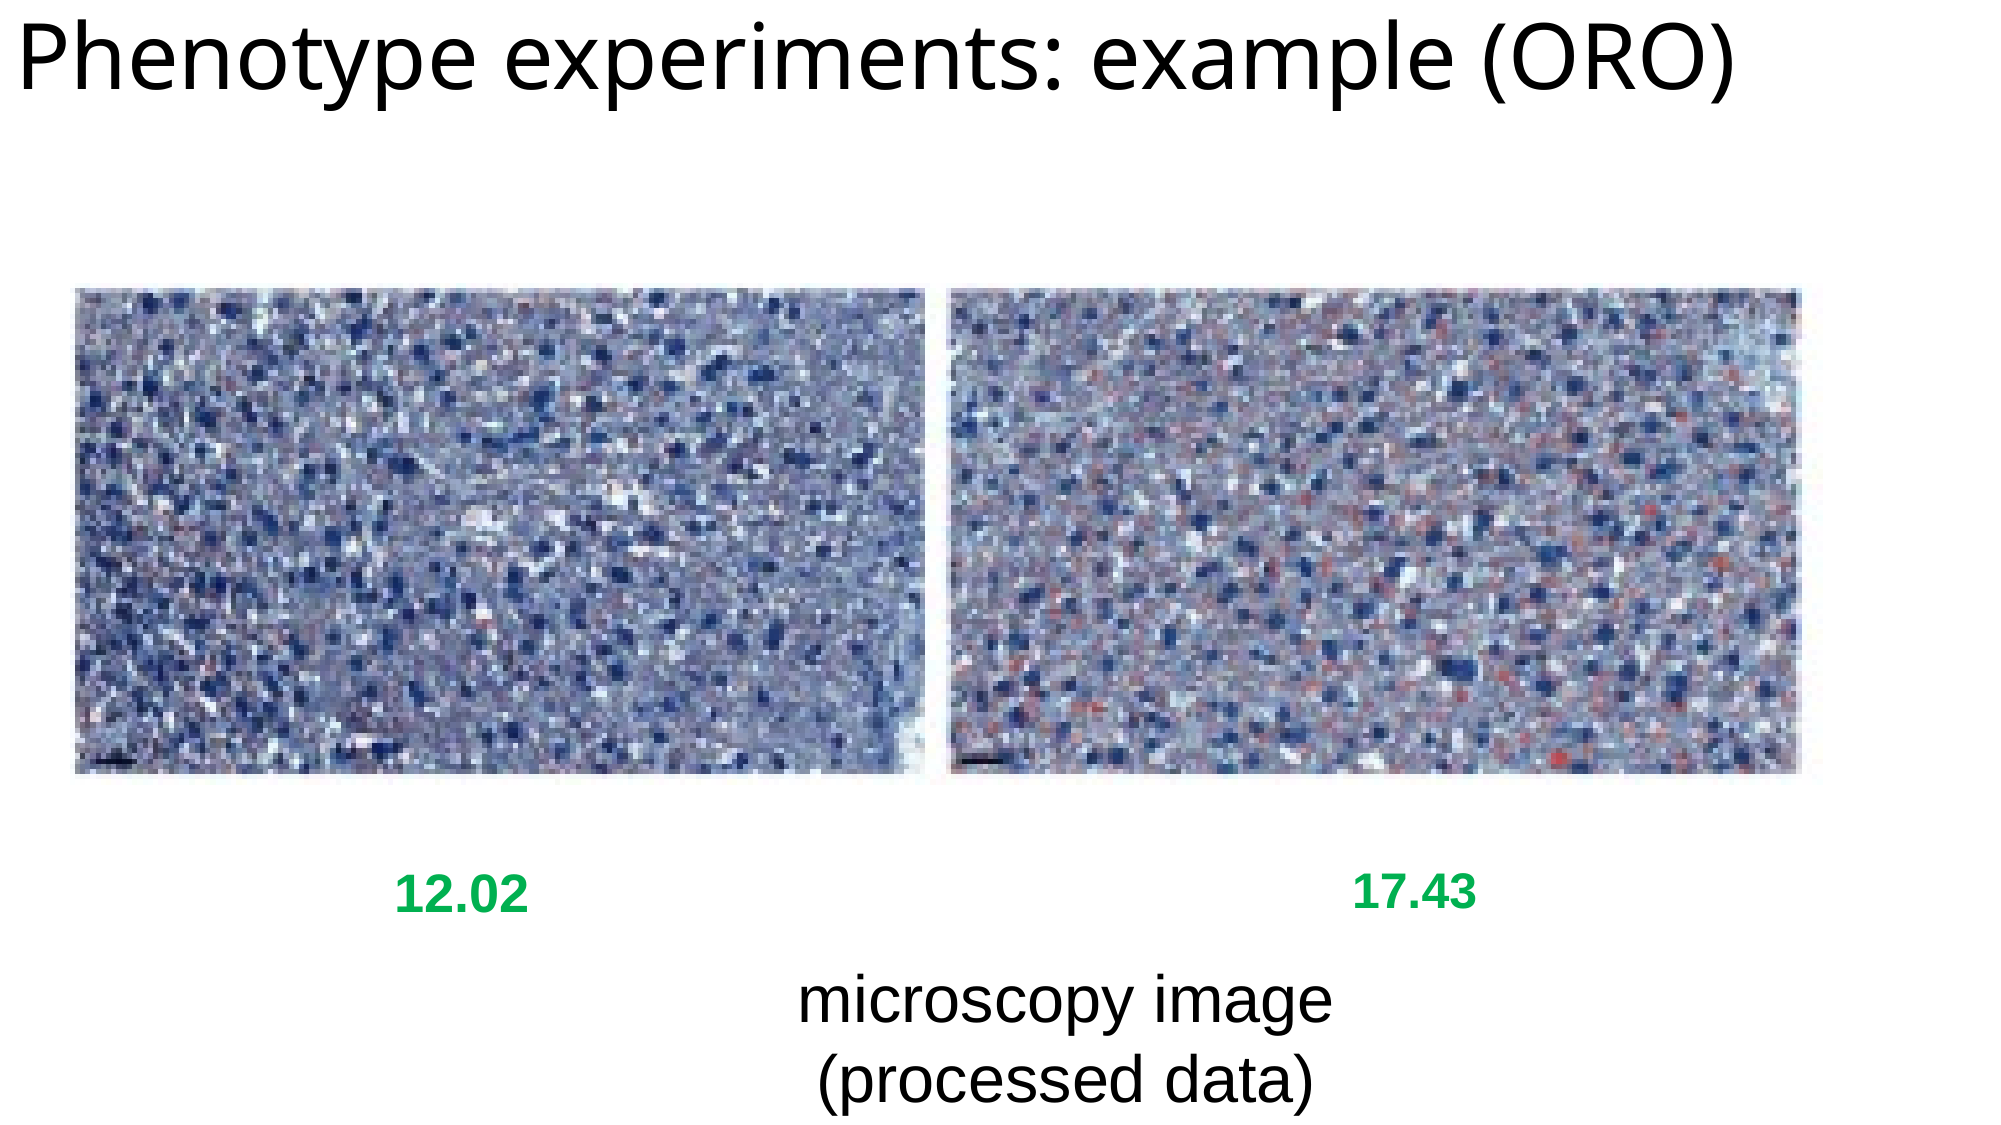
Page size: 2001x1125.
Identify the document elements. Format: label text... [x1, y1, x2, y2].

text_box 17.43 [1337, 850, 1524, 926]
title Phenotype experiments: example (ORO) [0, 0, 2000, 120]
text_box microscopy image (processed data) [730, 948, 1403, 1124]
text_box 12.02 [379, 850, 613, 931]
picture [69, 283, 1823, 785]
